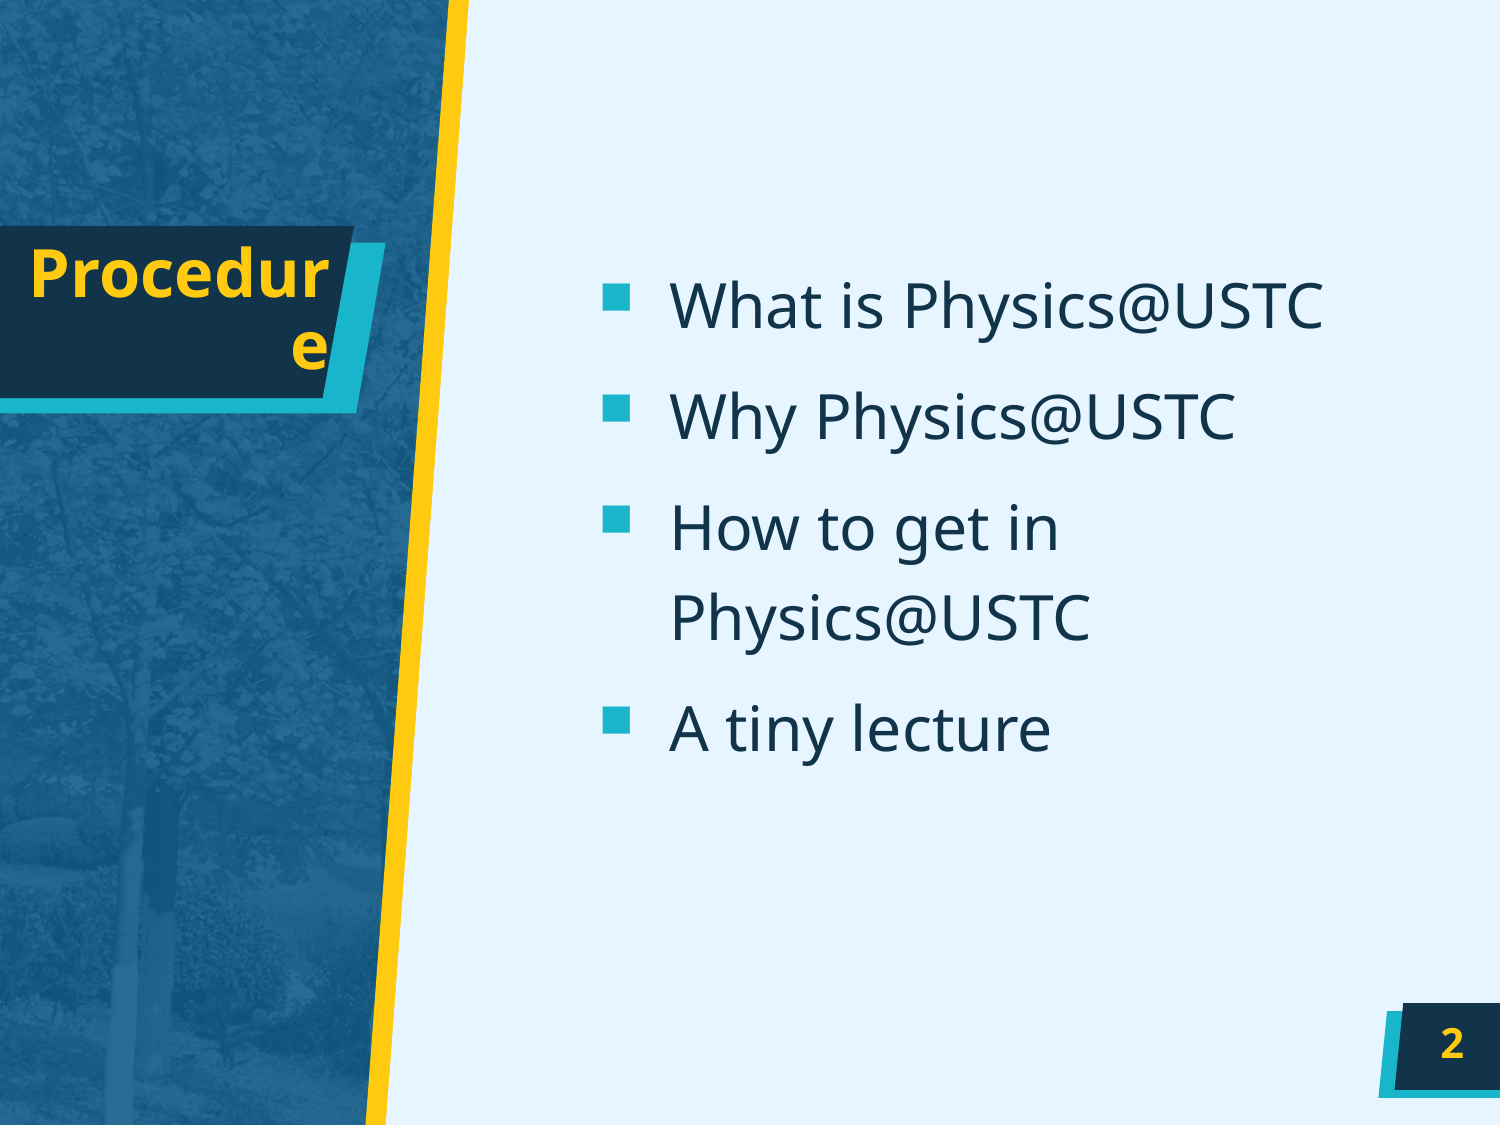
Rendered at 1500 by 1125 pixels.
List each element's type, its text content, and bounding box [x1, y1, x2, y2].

slide_number 2 [1414, 1007, 1491, 1084]
title Procedure [0, 225, 345, 398]
list What is Physics@USTC Why Physics@USTC How to get in Physics@USTC A tiny lecture [583, 244, 1397, 957]
